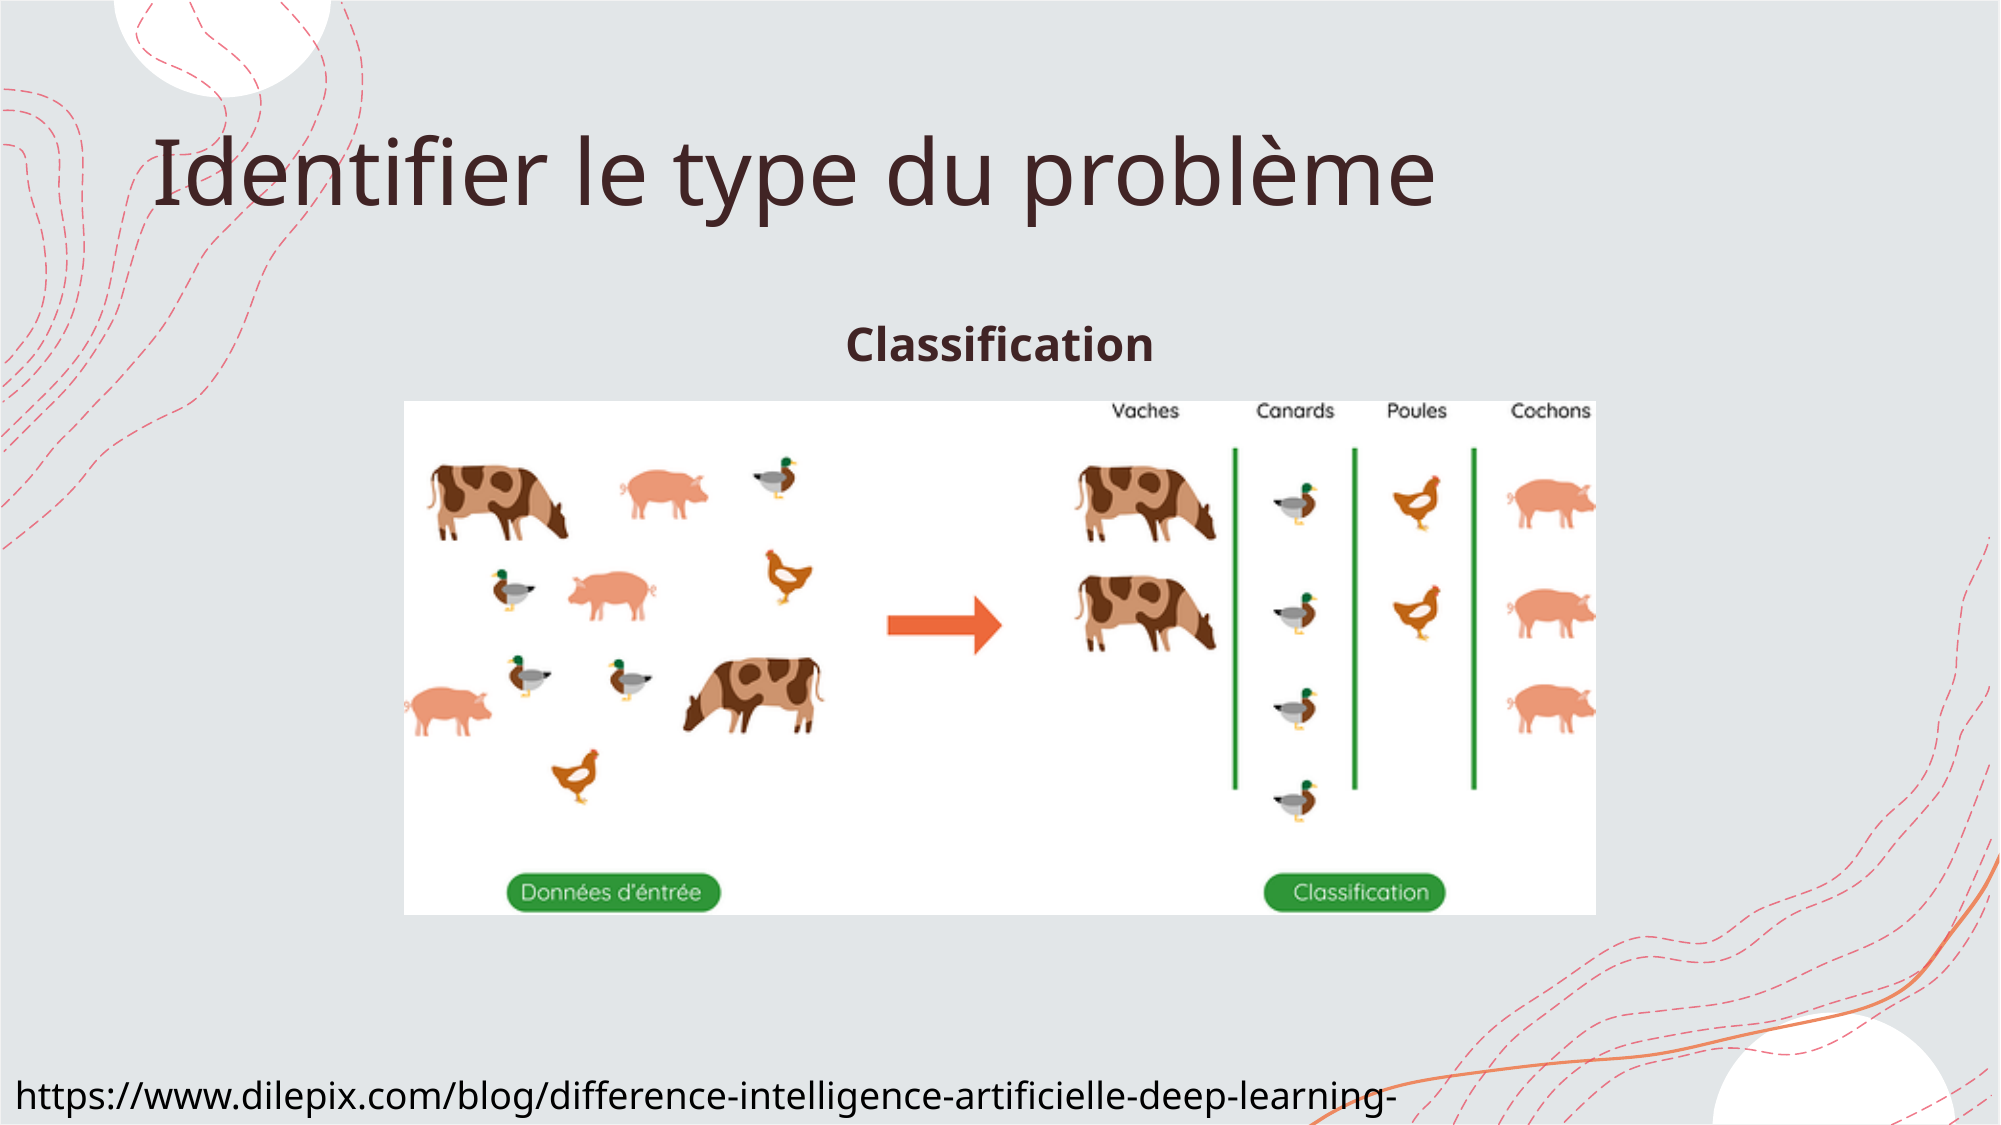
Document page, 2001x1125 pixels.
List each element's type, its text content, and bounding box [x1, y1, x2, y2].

picture [404, 401, 1596, 915]
title Identifier le type du problème [137, 59, 1863, 278]
text_box https://www.dilepix.com/blog/difference-intelligence-artificielle-deep-learning-agriculture [0, 1064, 1532, 1125]
text_box Classification [807, 301, 1193, 378]
